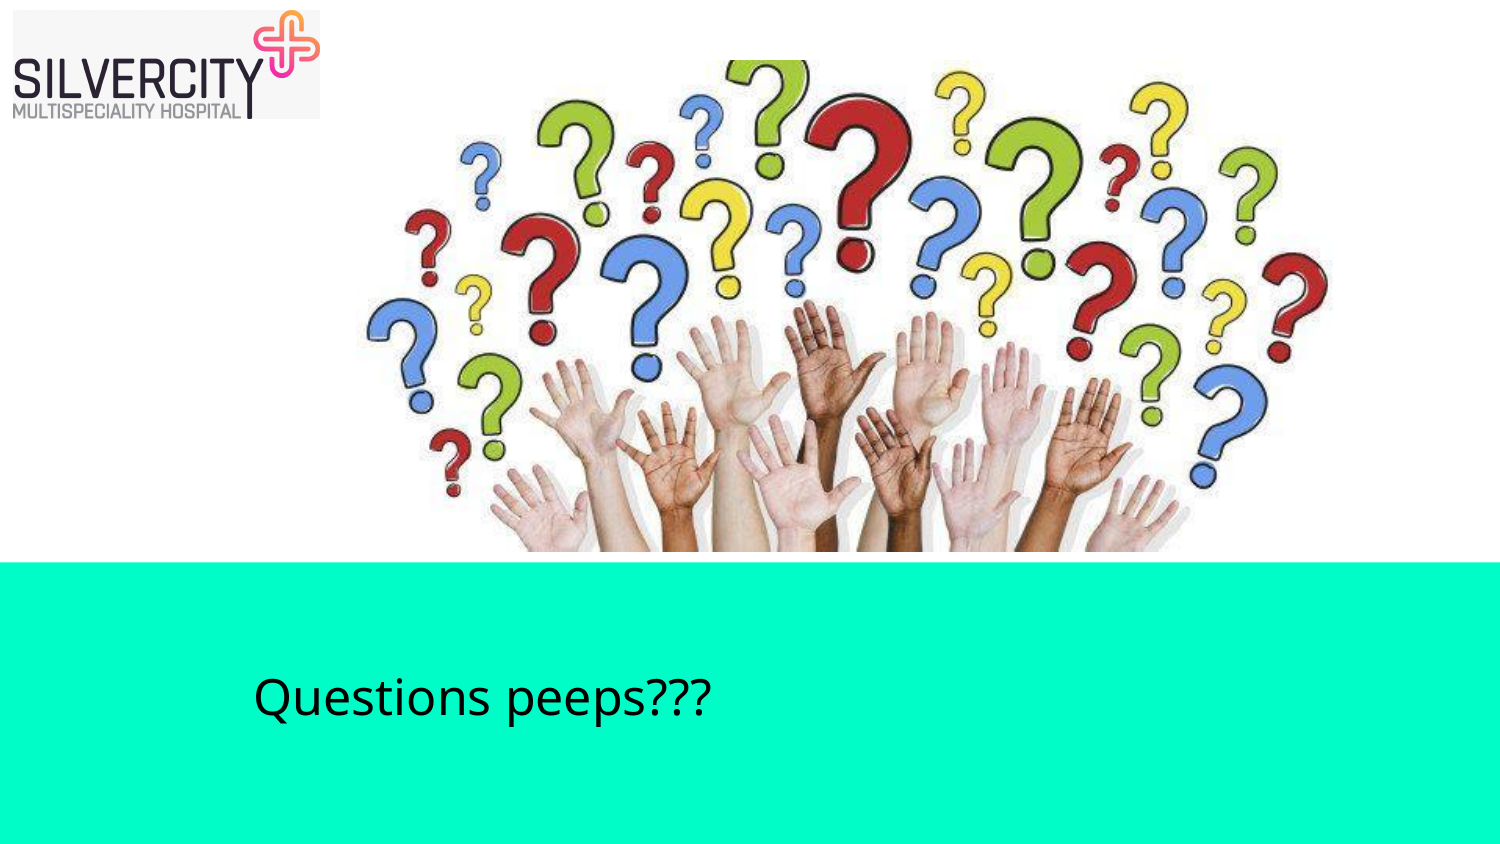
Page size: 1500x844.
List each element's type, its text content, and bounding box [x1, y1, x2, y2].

text_box Questions peeps??? [238, 650, 843, 759]
title Know the Workflow of the Doctor UI! [356, 36, 1423, 128]
picture [356, 60, 1339, 552]
picture [12, 10, 320, 119]
